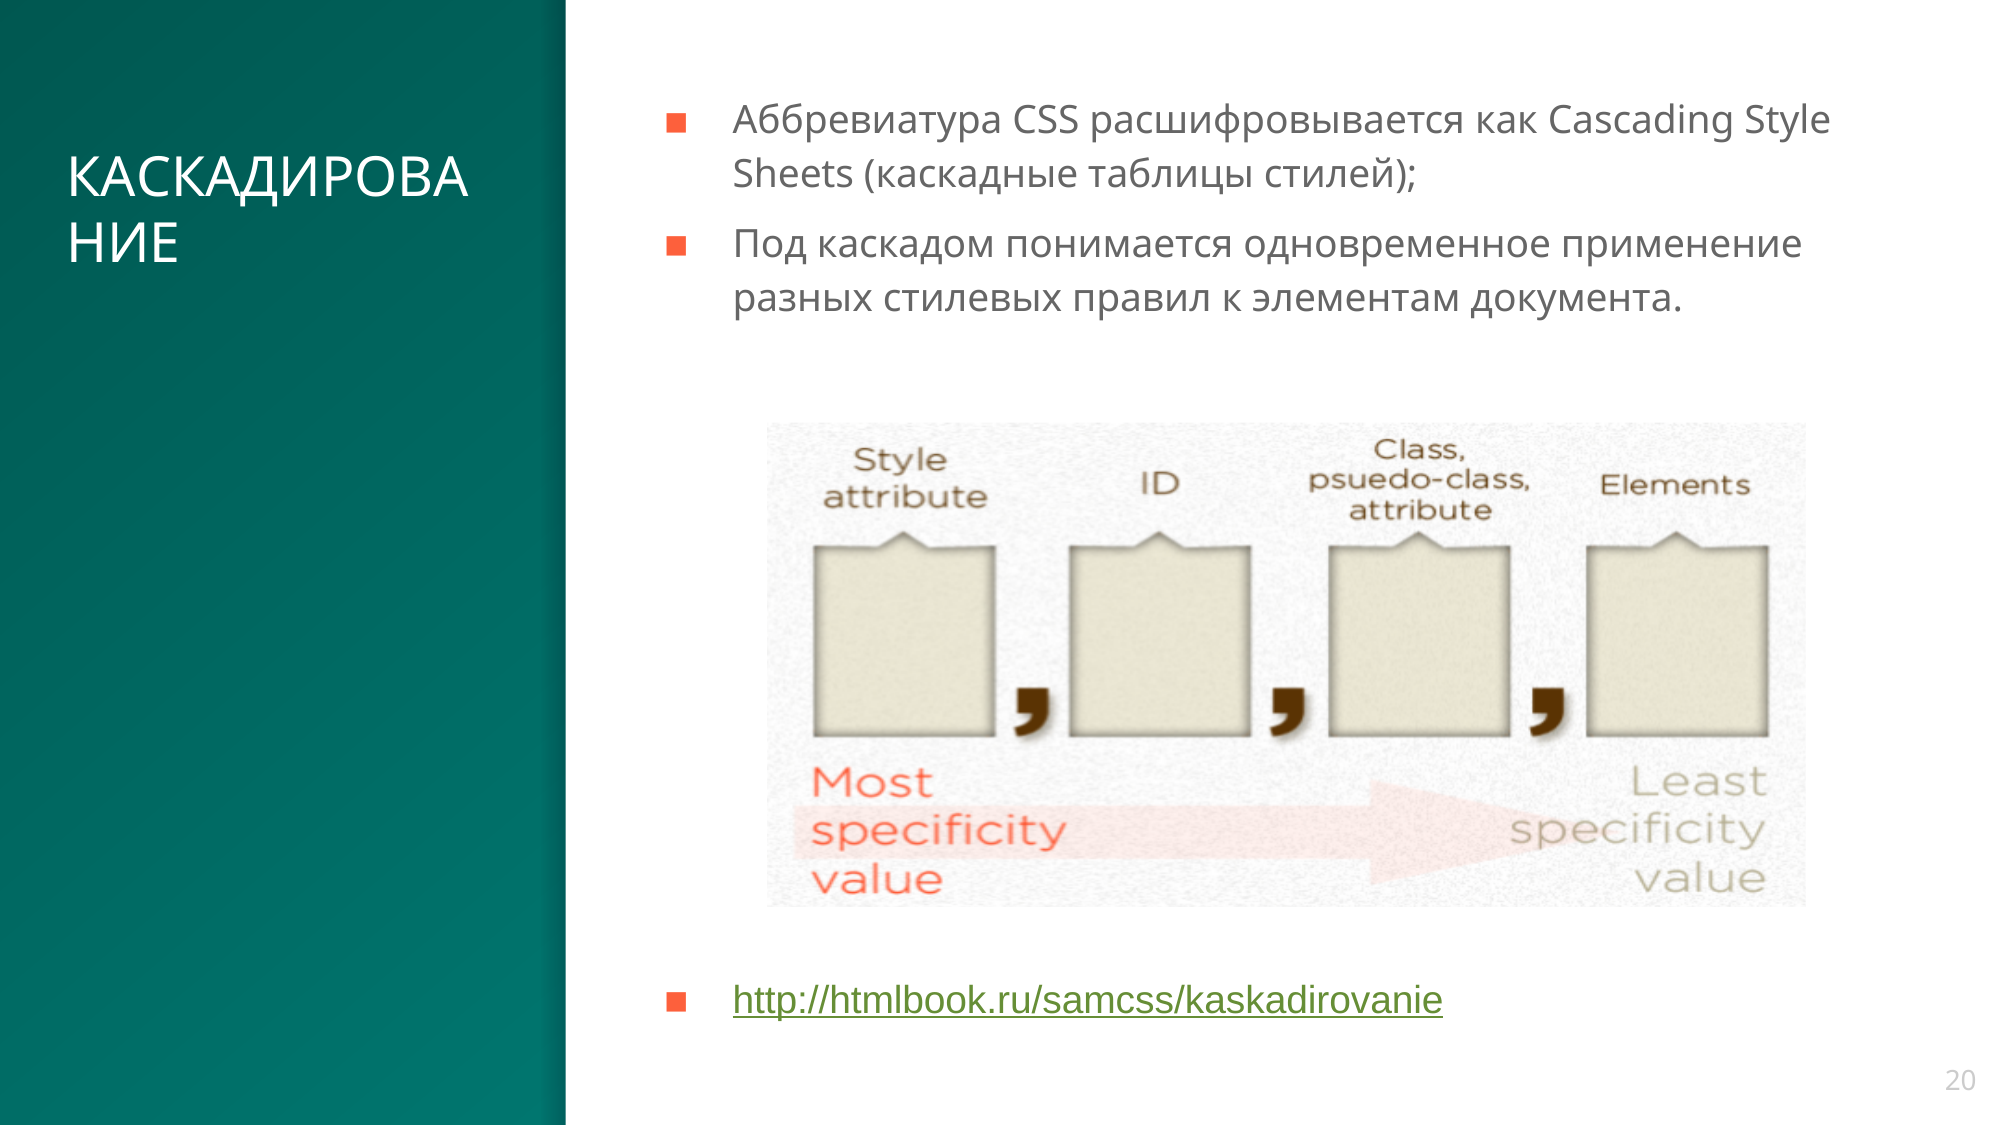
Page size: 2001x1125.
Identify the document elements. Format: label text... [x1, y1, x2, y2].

title КАСКАДИРОВАНИЕ [51, 125, 499, 997]
list Аббревиатура CSS расшифровывается как Cascading Style Sheets (каскадные таблицы стилей); Под каскадом понимается одновременное применение разных стилевых правил к элементам документа. http://htmlbook.ru/samcss/kaskadirovanie [617, 72, 1953, 1076]
slide_number 20 [1871, 1038, 1992, 1125]
picture [764, 408, 1806, 907]
